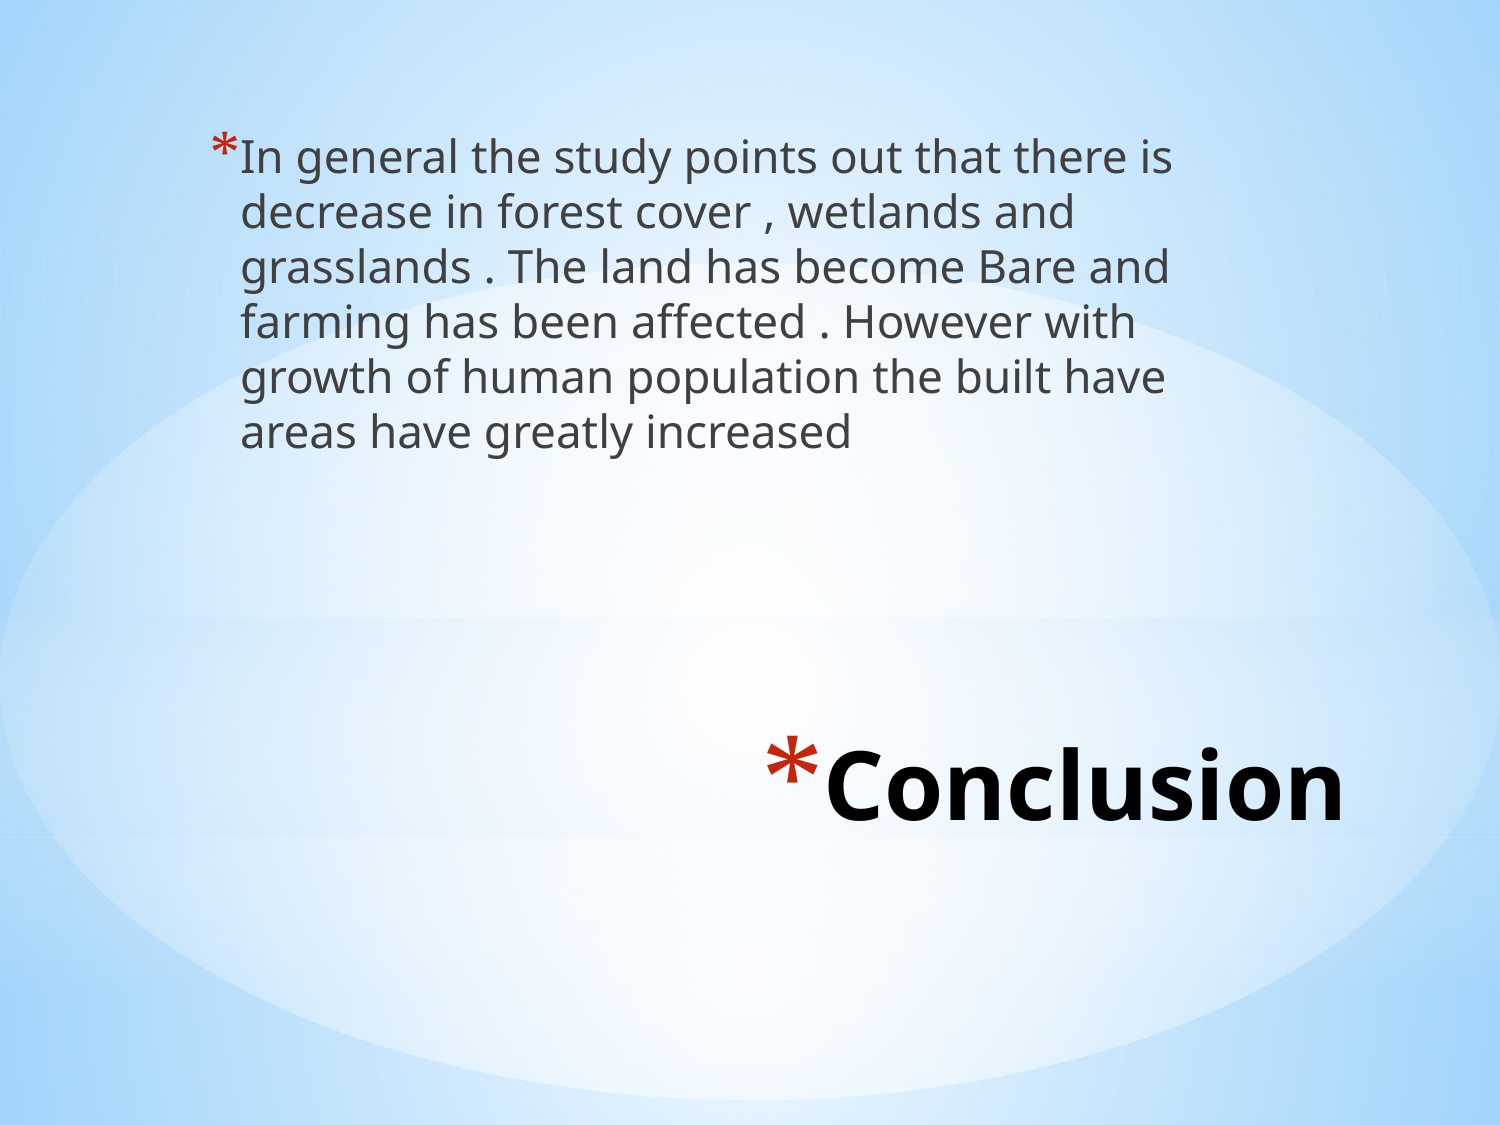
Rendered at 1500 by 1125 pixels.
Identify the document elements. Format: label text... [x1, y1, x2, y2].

title Conclusion [294, 717, 1363, 905]
list In general the study points out that there is decrease in forest cover , wetlands and grasslands . The land has become Bare and farming has been affected . However with growth of human population the built have areas have greatly increased [187, 120, 1238, 690]
